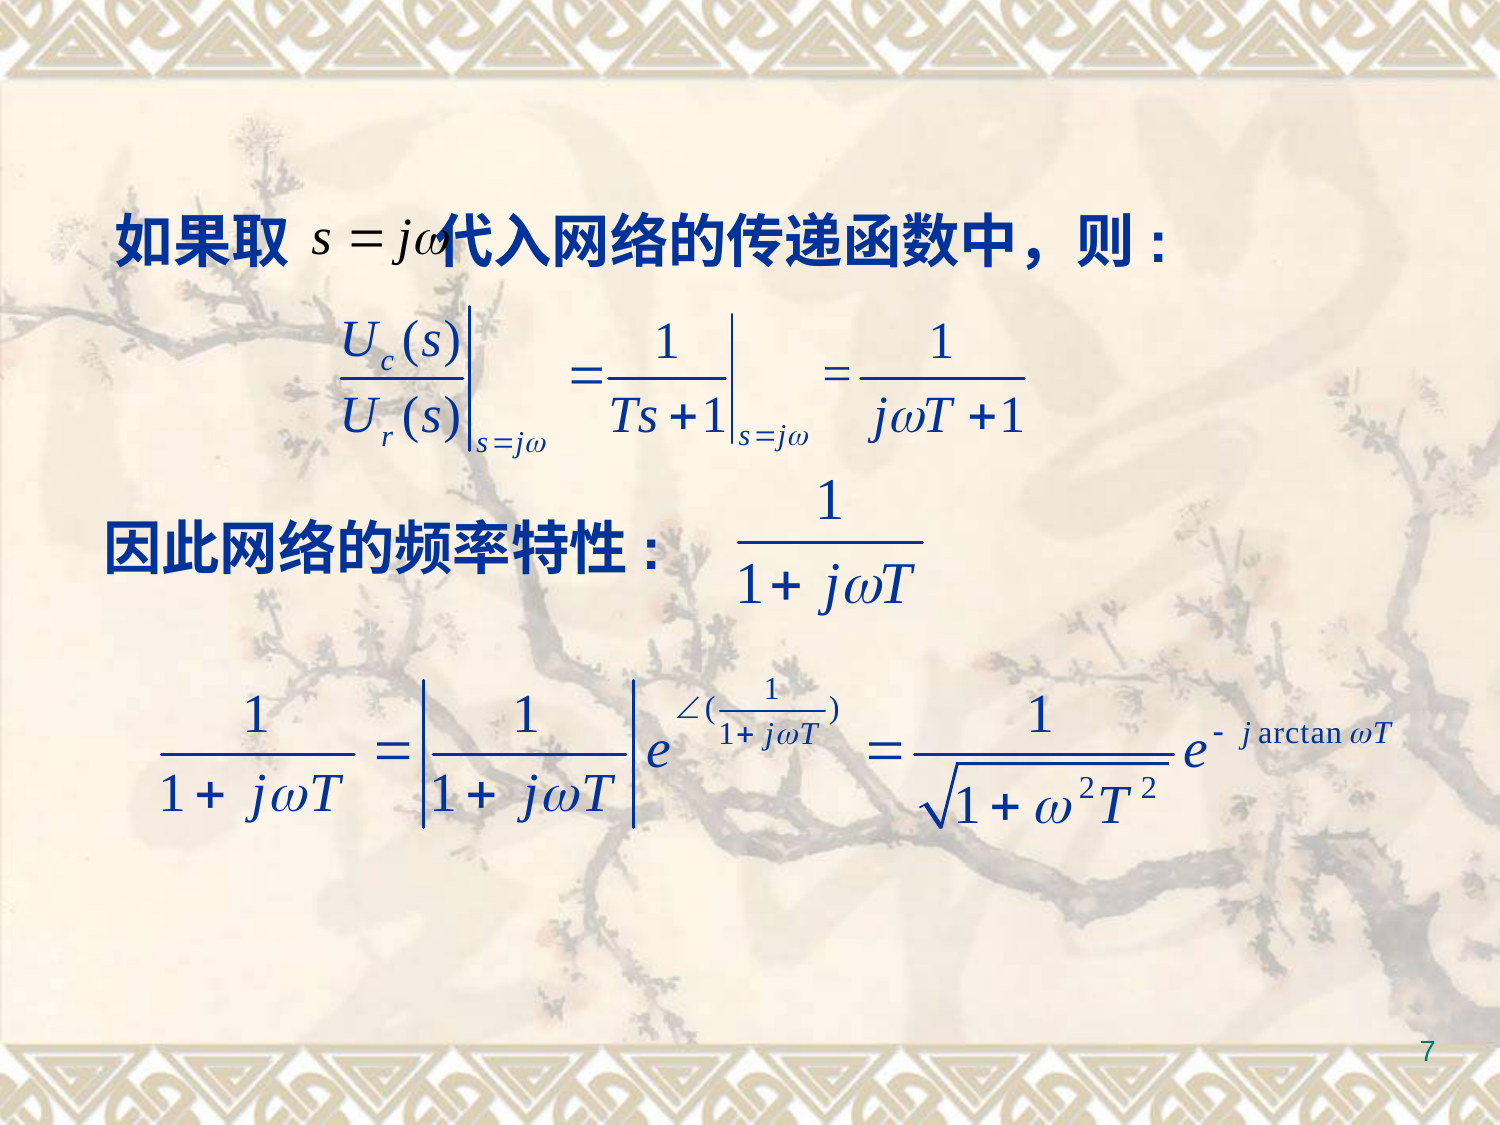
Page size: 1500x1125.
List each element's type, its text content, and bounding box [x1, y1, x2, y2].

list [148, 662, 1405, 841]
picture [0, 0, 1500, 1125]
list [726, 470, 935, 630]
text_box [1074, 1024, 1451, 1103]
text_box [100, 196, 1282, 315]
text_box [330, 315, 1037, 470]
list 因此网络的频率特性: [88, 503, 726, 622]
